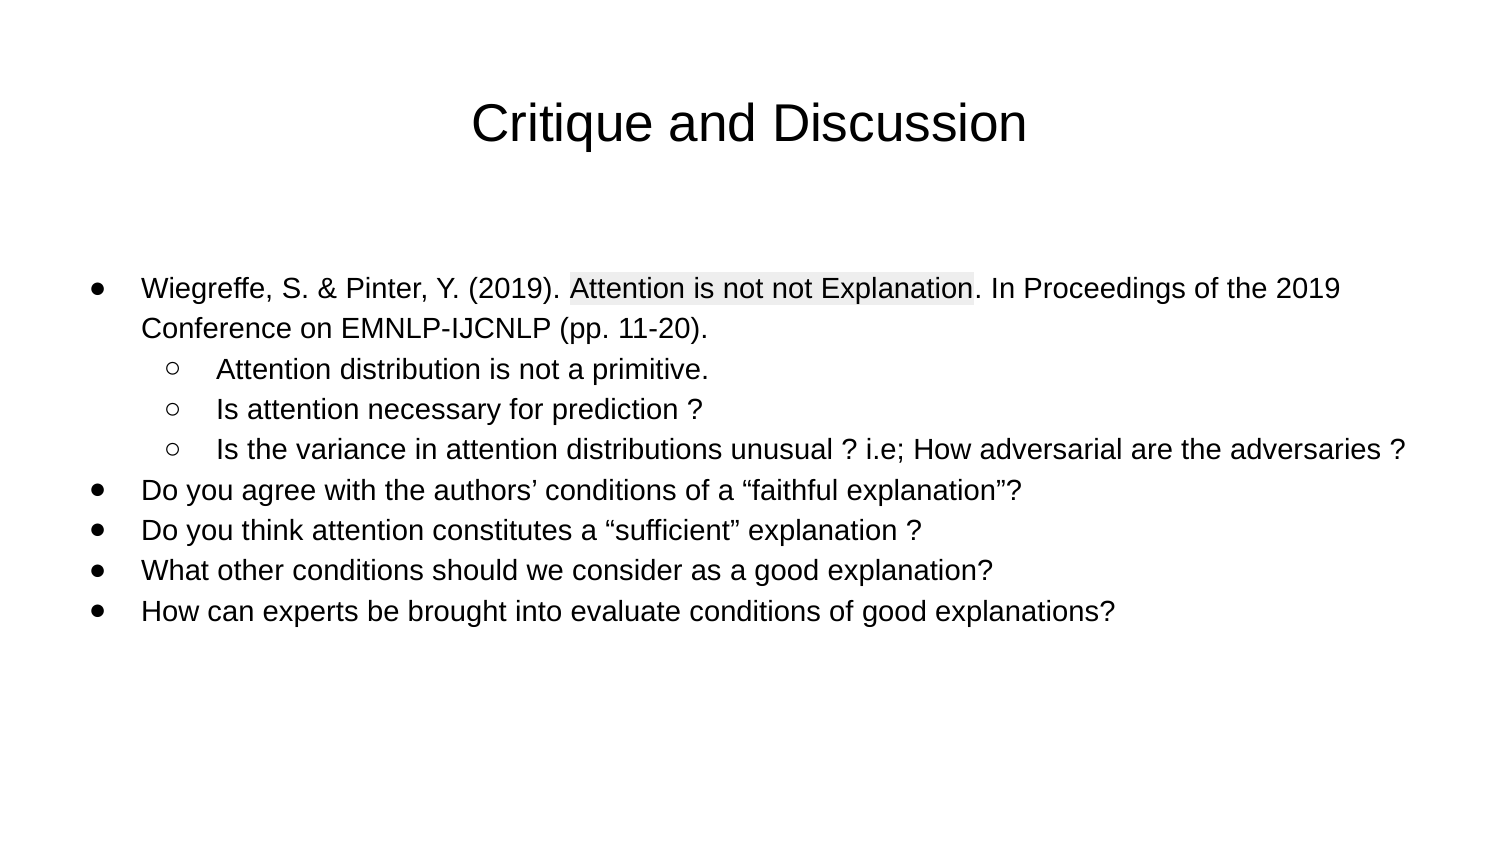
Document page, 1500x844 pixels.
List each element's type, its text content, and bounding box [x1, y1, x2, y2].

list Wiegreffe, S. & Pinter, Y. (2019). Attention is not not Explanation. In Proceedings of the 2019 Conference on EMNLP-IJCNLP (pp. 11-20). Attention distribution is not a primitive. Is attention necessary for prediction ? Is the variance in attention distributions unusual ? i.e; How adversarial are the adversaries ? Do you agree with the authors’ conditions of a “faithful explanation”? Do you think attention constitutes a “sufficient” explanation ? What other conditions should we consider as a good explanation? How can experts be brought into evaluate conditions of good explanations? [51, 189, 1449, 750]
title Critique and Discussion [51, 72, 1449, 167]
